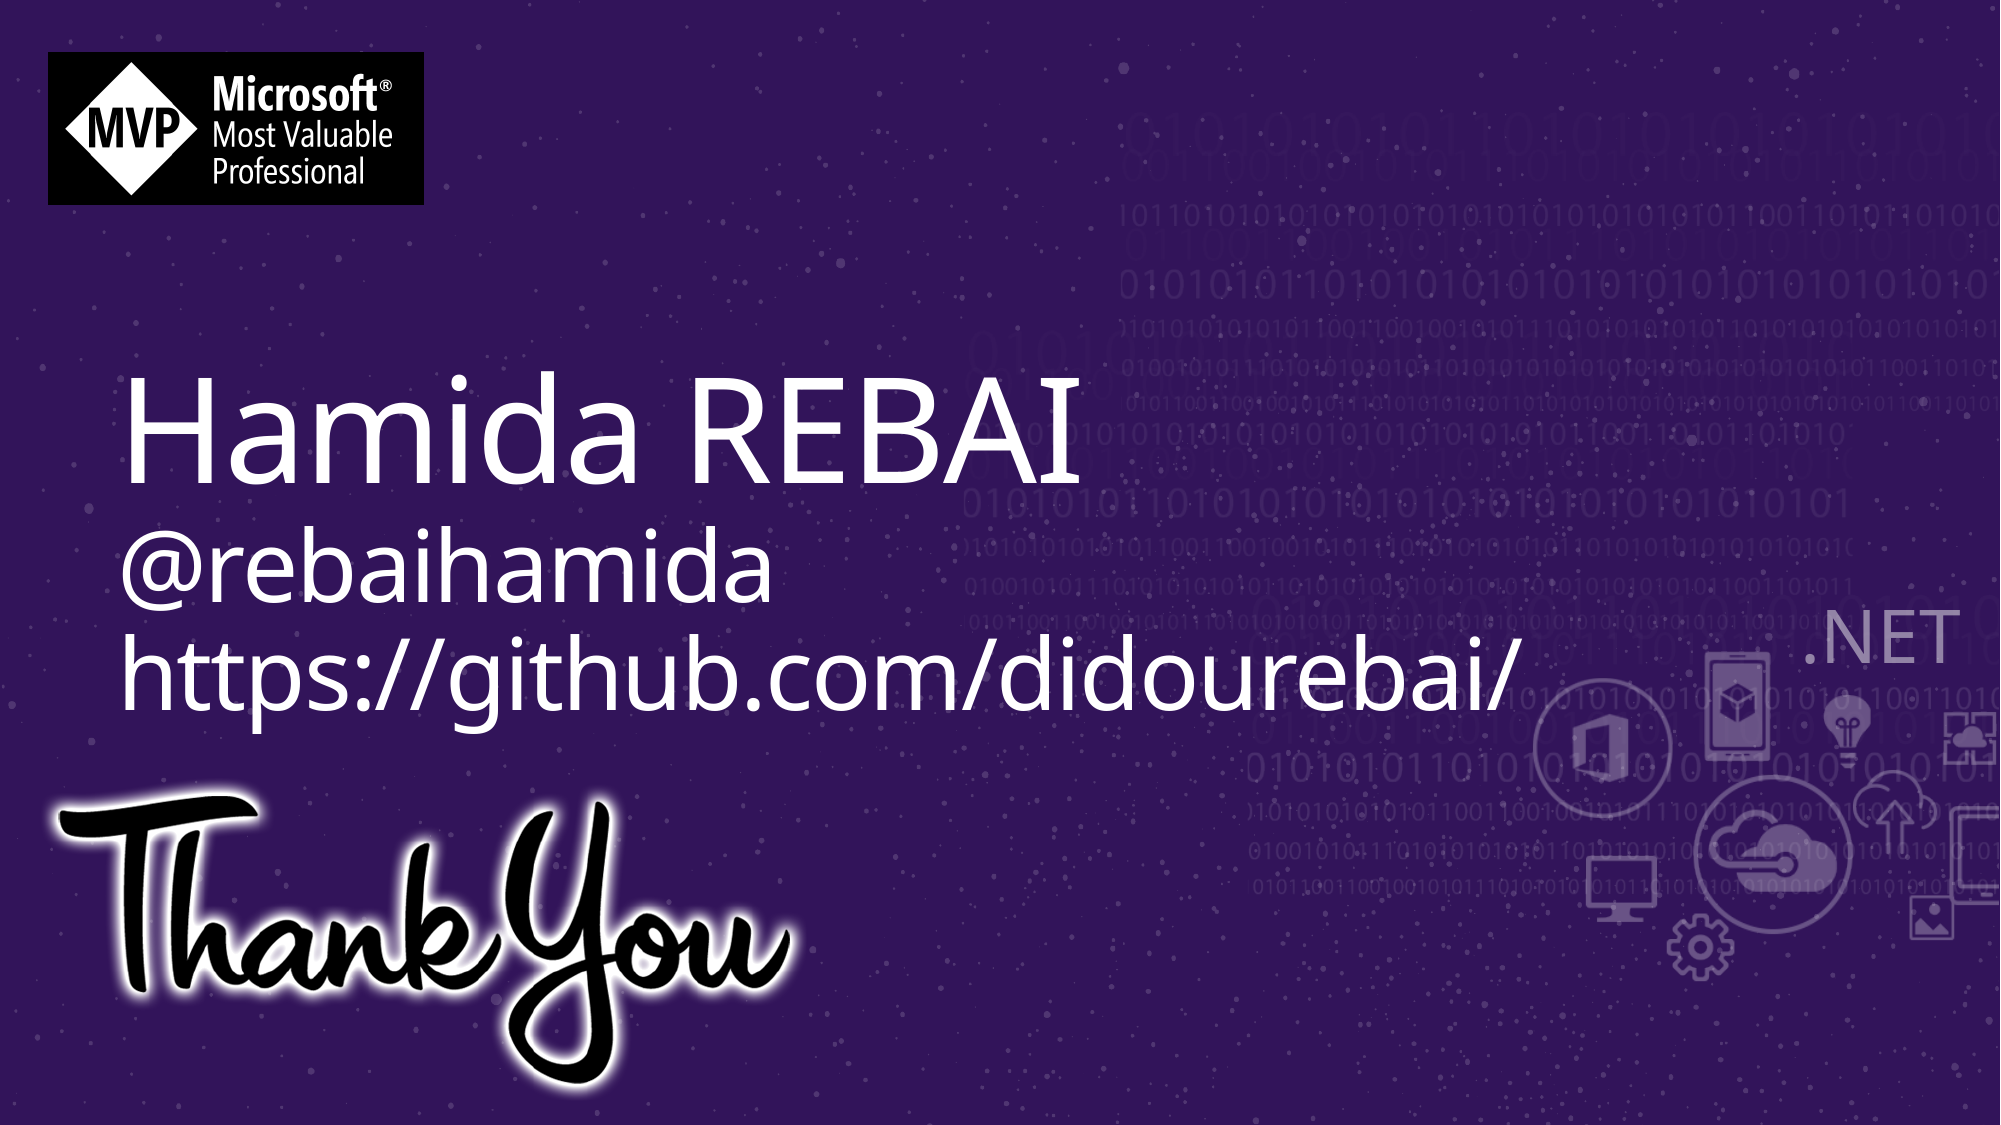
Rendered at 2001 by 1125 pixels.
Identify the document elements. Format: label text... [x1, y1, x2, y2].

picture [1, 0, 1999, 1125]
title Hamida REBAI @rebaihamida https://github.com/didourebai/ [93, 341, 1956, 751]
